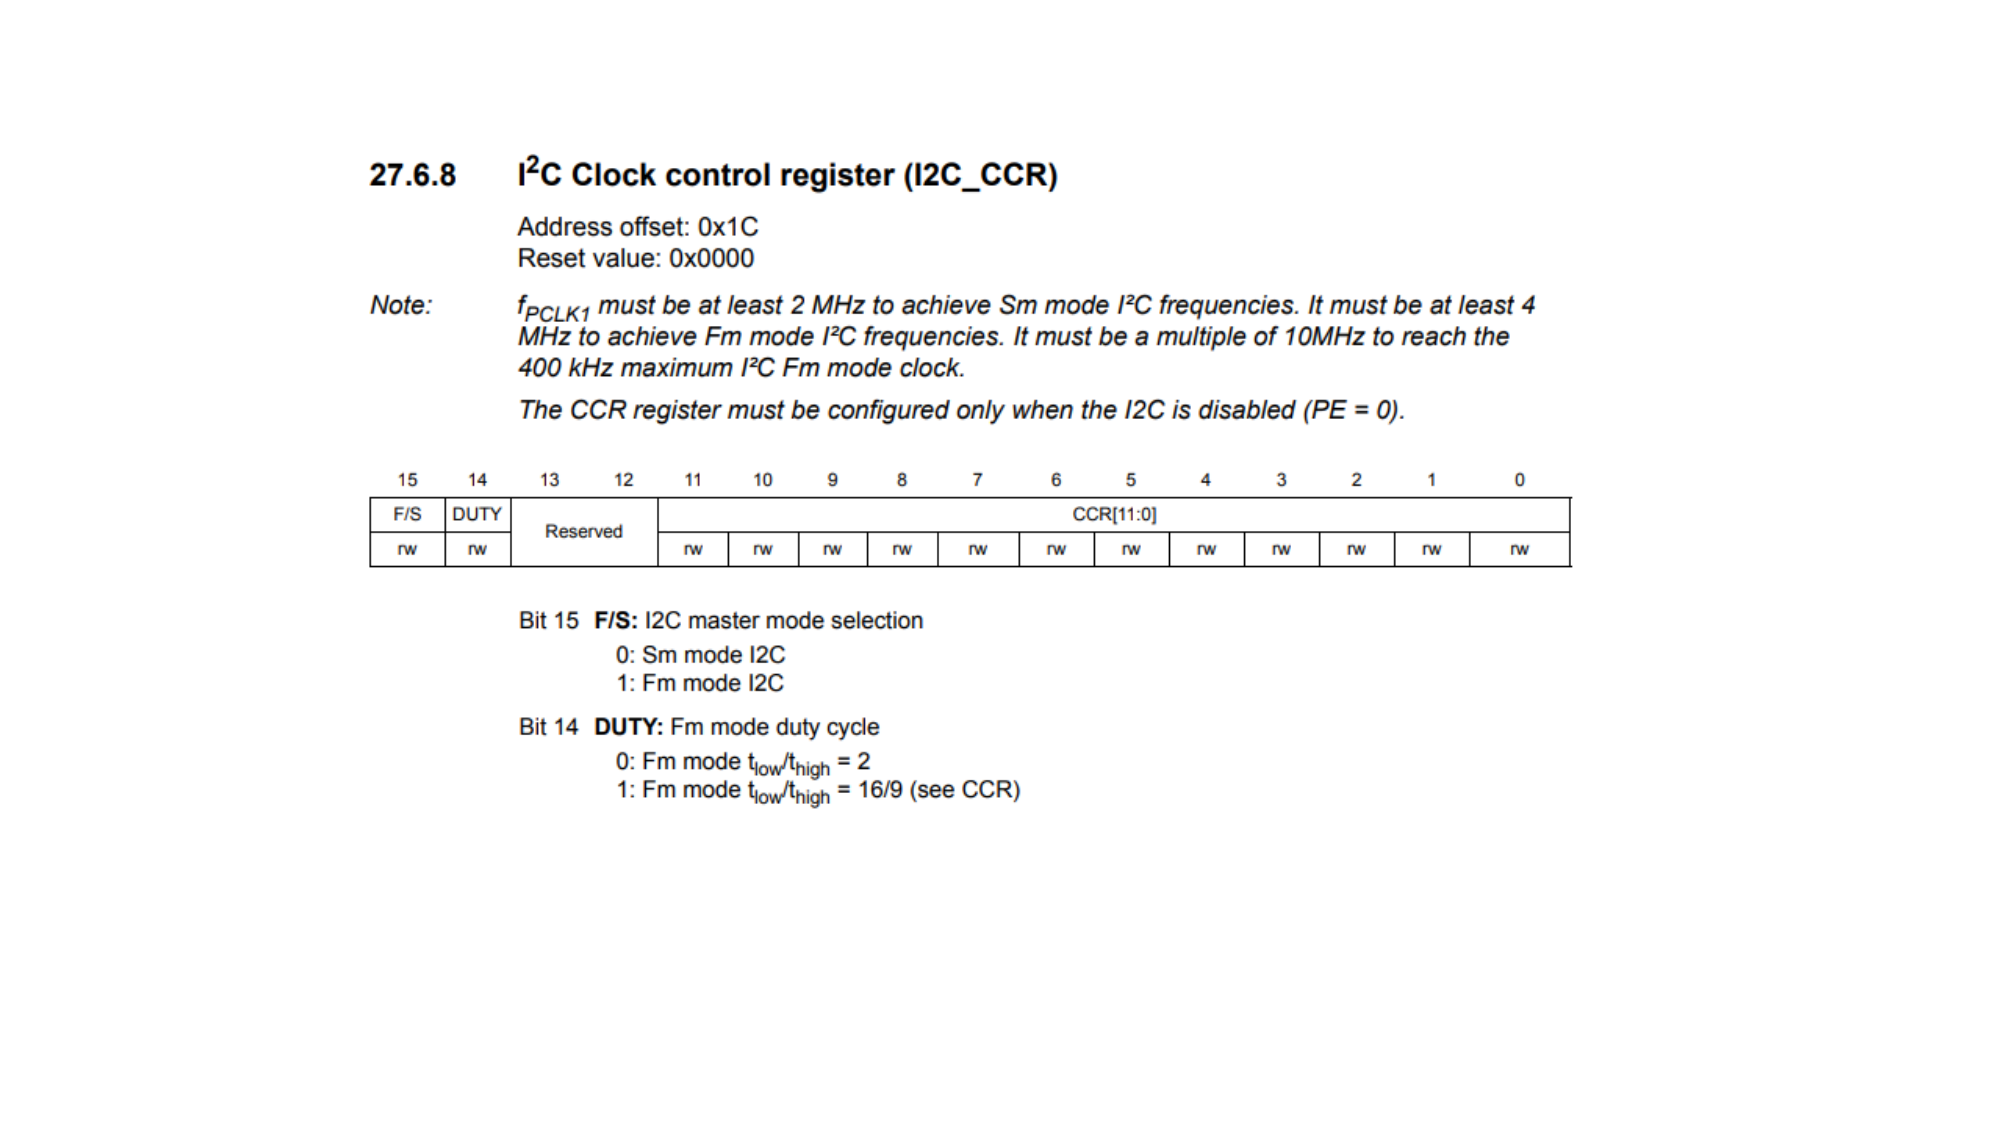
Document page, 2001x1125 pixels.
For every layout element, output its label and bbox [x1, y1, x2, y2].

picture [340, 131, 1596, 818]
